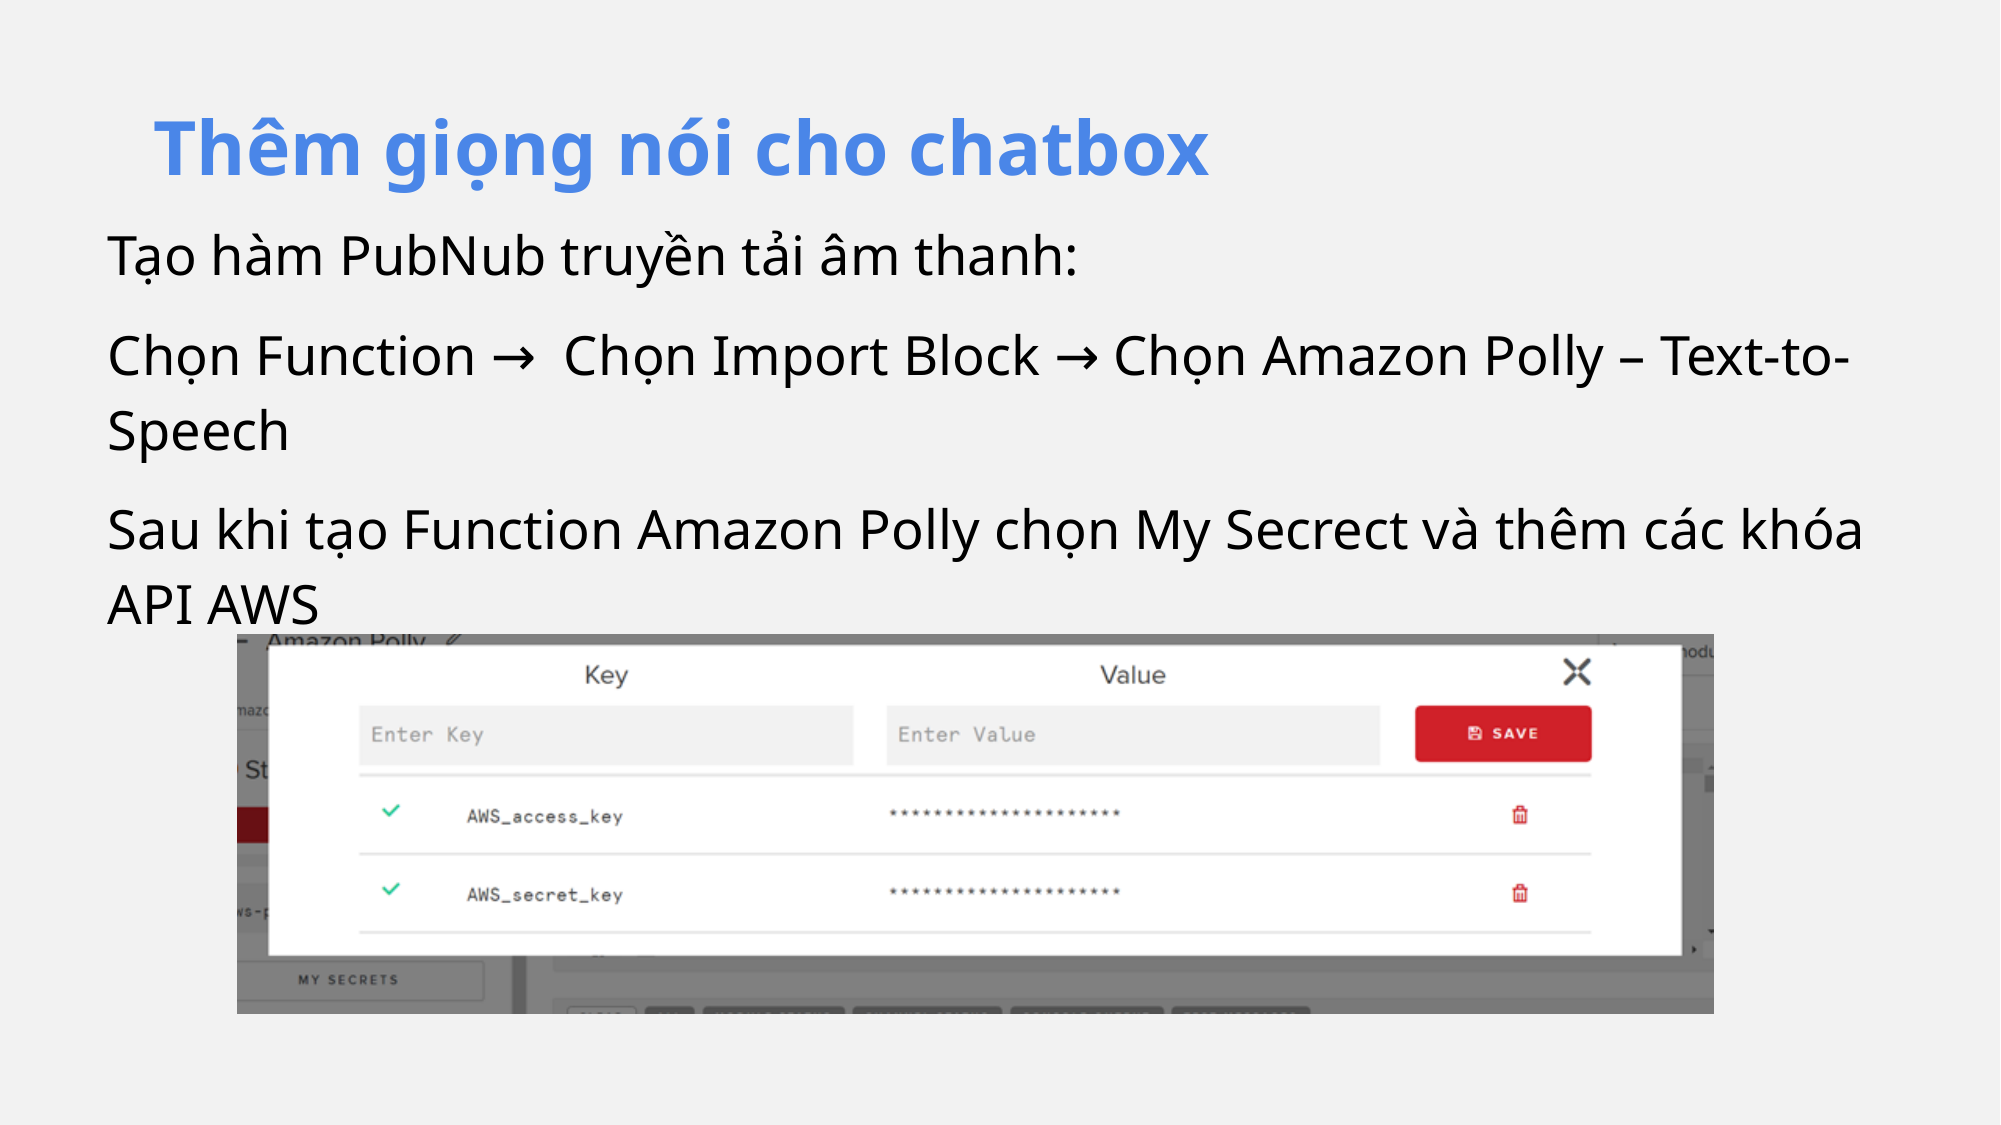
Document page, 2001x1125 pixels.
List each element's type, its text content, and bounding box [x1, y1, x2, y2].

picture [237, 633, 1715, 1014]
text_box Tạo hàm PubNub truyền tải âm thanh: Chọn Function → Chọn Import Block → Chọn Amazon Polly – Text-to-Speech Sau khi tạo Function Amazon Polly chọn My Secrect và thêm các khóa API AWS [92, 196, 1957, 651]
text_box Thêm giọng nói cho chatbox [63, 71, 1523, 206]
